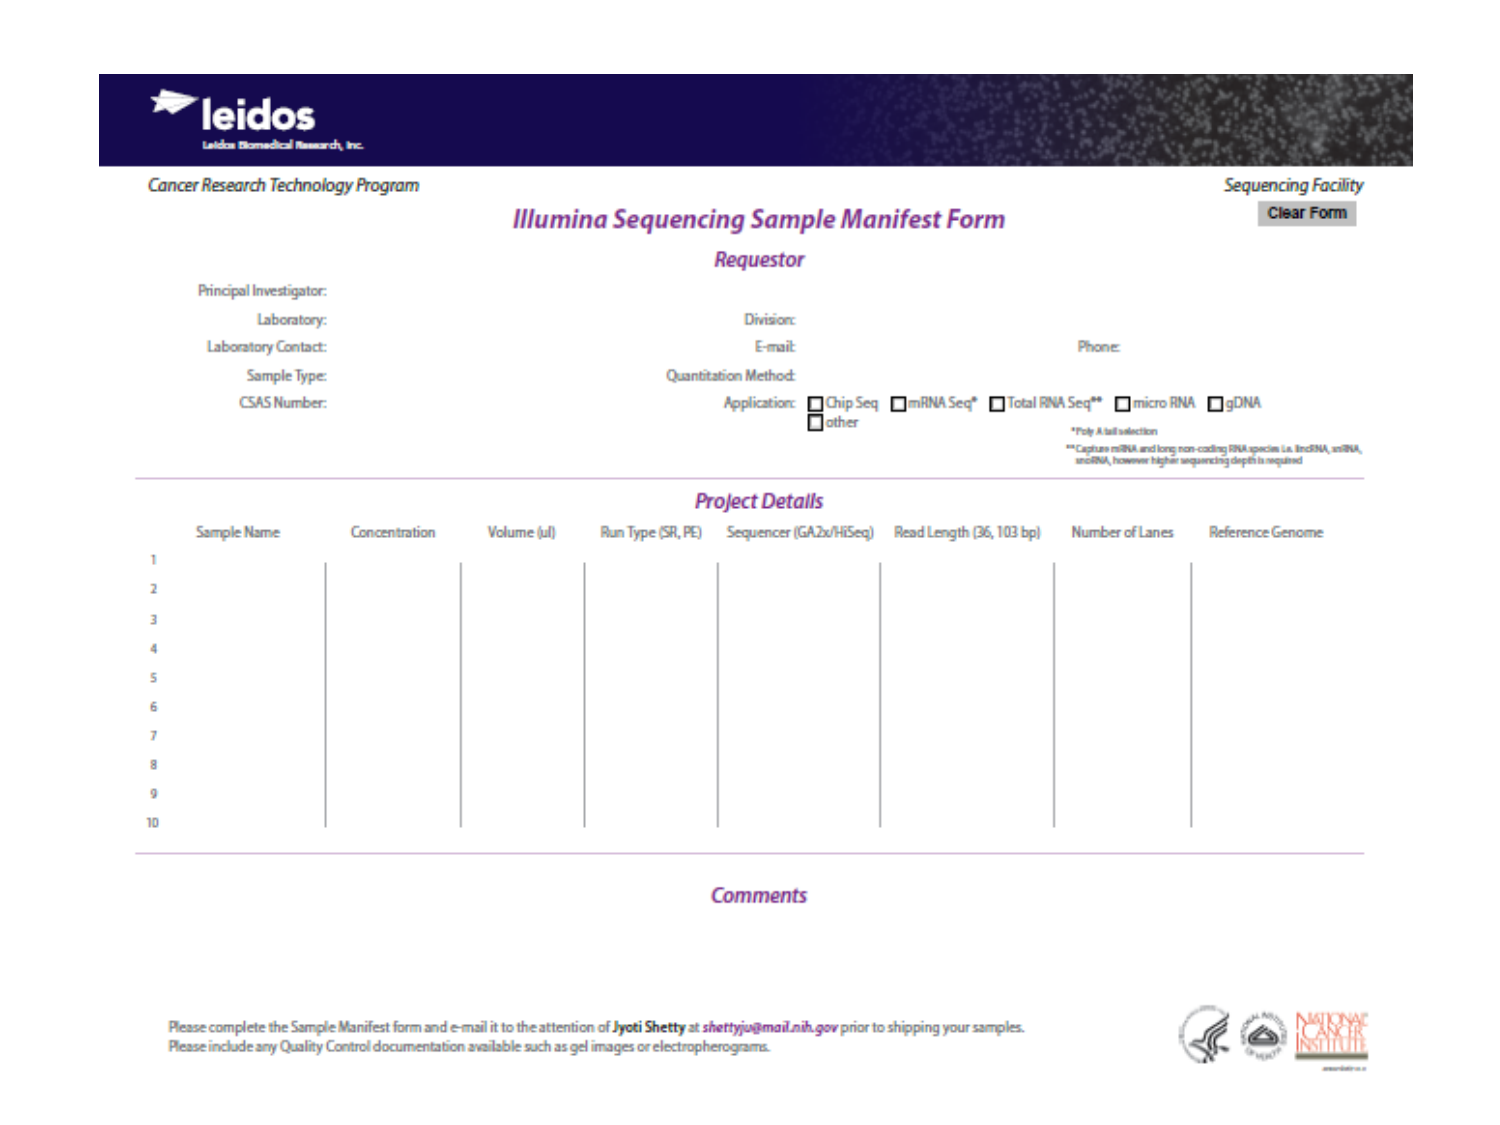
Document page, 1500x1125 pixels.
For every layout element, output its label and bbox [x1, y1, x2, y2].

list [99, 74, 1413, 1083]
